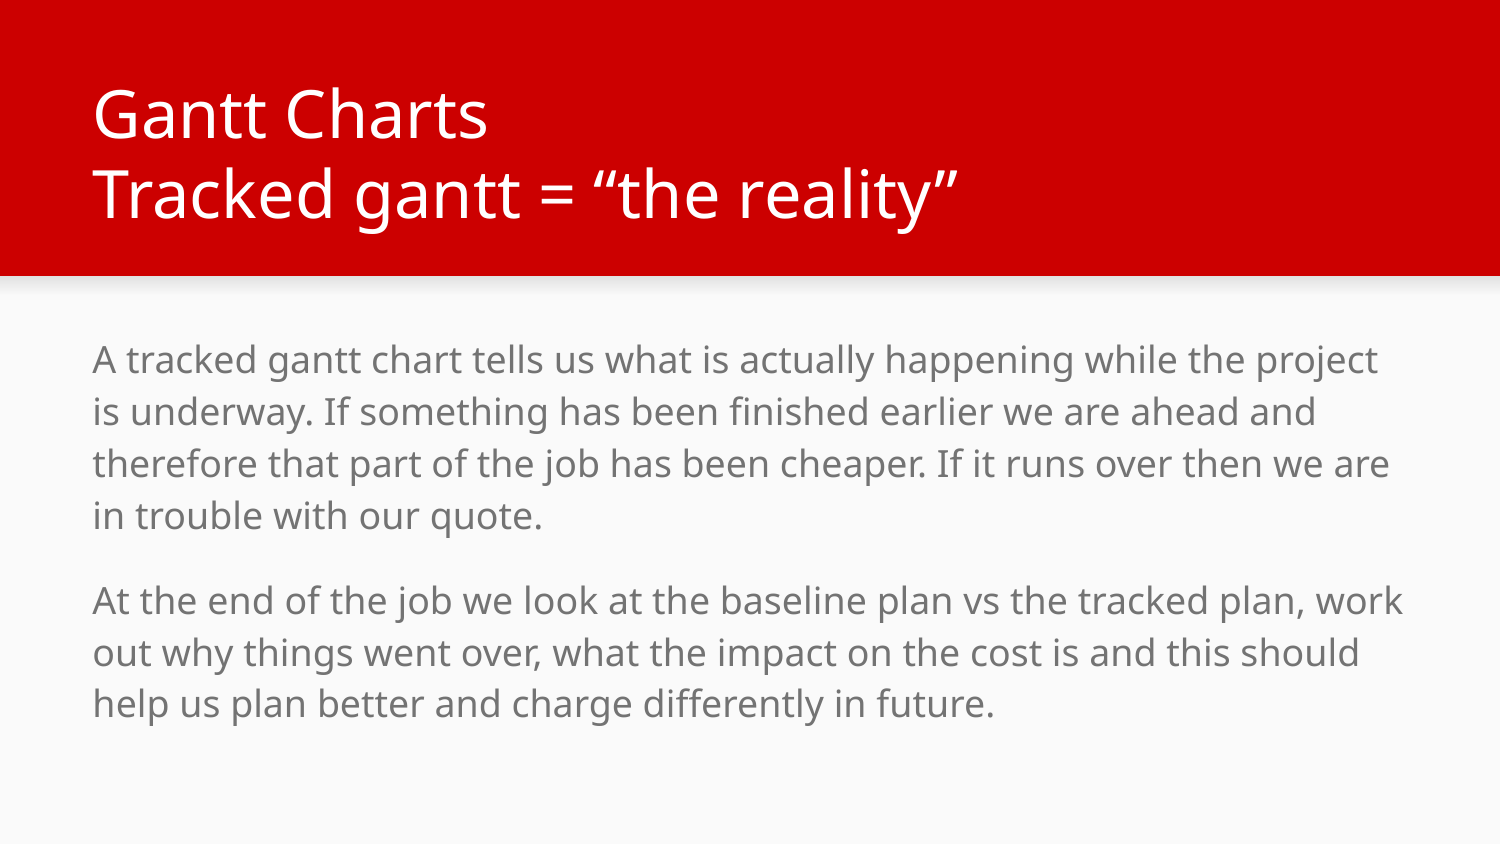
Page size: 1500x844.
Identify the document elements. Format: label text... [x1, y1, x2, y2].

title Gantt Charts Tracked gantt = “the reality” [77, 121, 1427, 248]
list A tracked gantt chart tells us what is actually happening while the project is underway. If something has been finished earlier we are ahead and therefore that part of the job has been cheaper. If it runs over then we are in trouble with our quote. At the end of the job we look at the baseline plan vs the tracked plan, work out why things went over, what the impact on the cost is and this should help us plan better and charge differently in future. [77, 314, 1427, 760]
